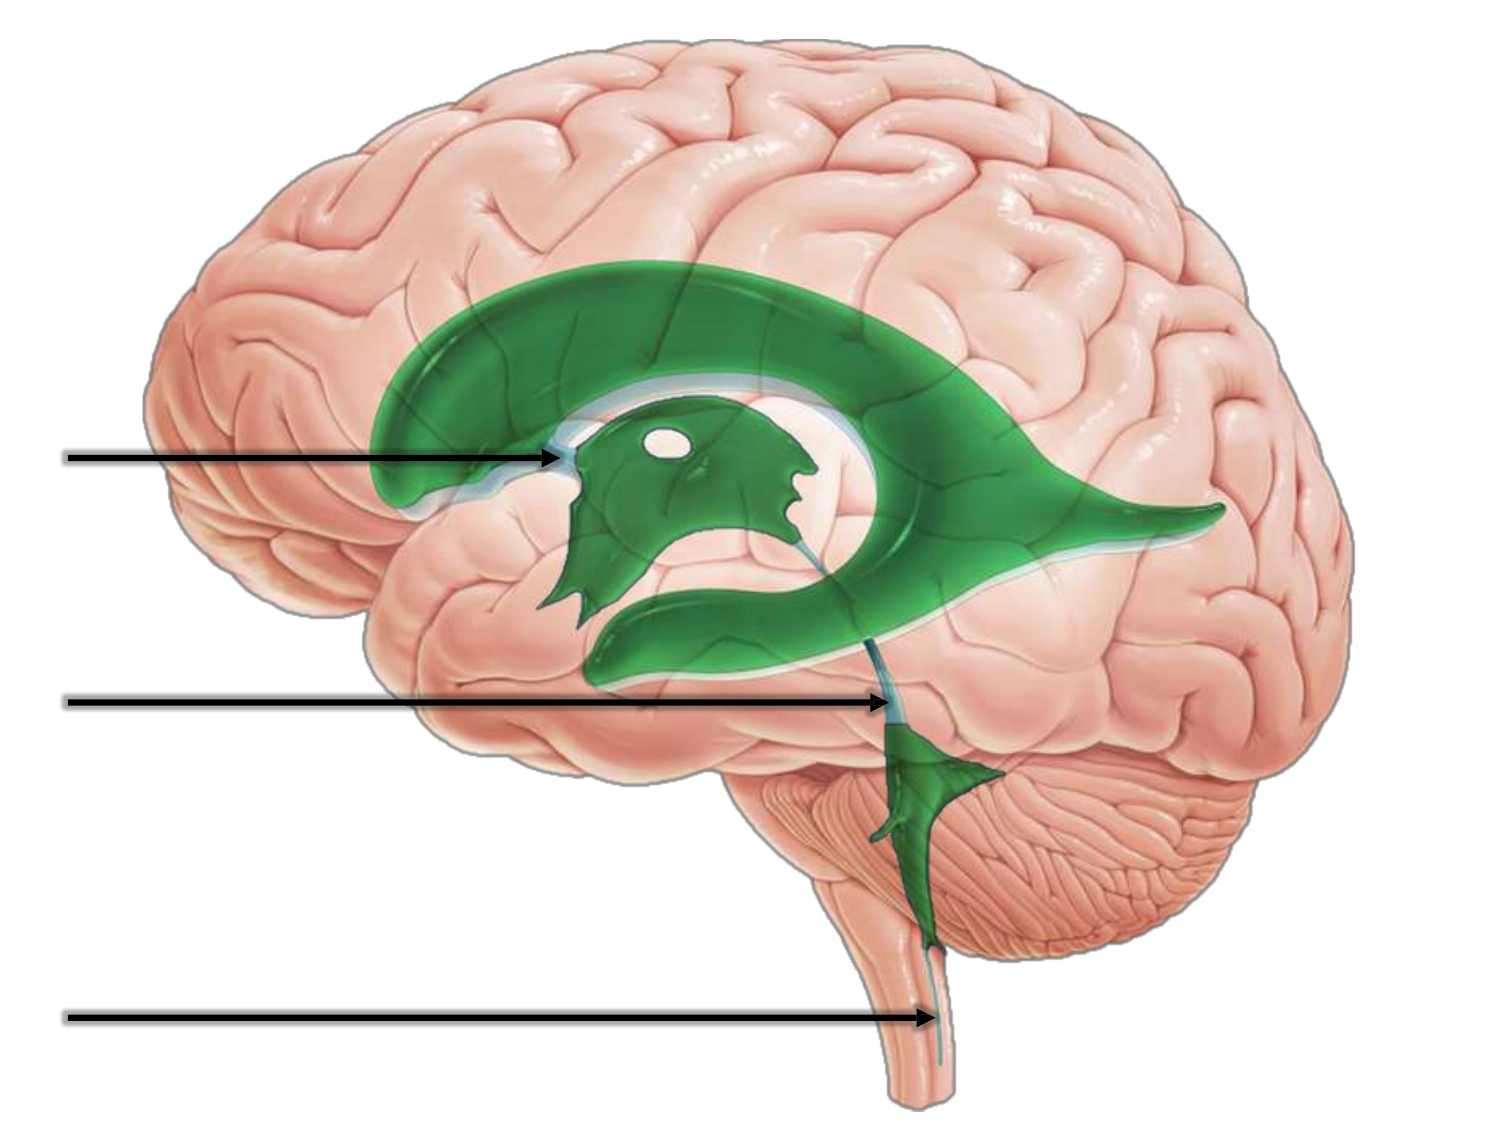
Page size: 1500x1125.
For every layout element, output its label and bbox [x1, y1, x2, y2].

text_box [56, 988, 966, 1048]
text_box [56, 672, 919, 733]
text_box [67, 1008, 936, 1028]
text_box [67, 693, 890, 712]
text_box [67, 448, 561, 468]
text_box [56, 428, 591, 488]
text_box [142, 39, 1356, 1112]
